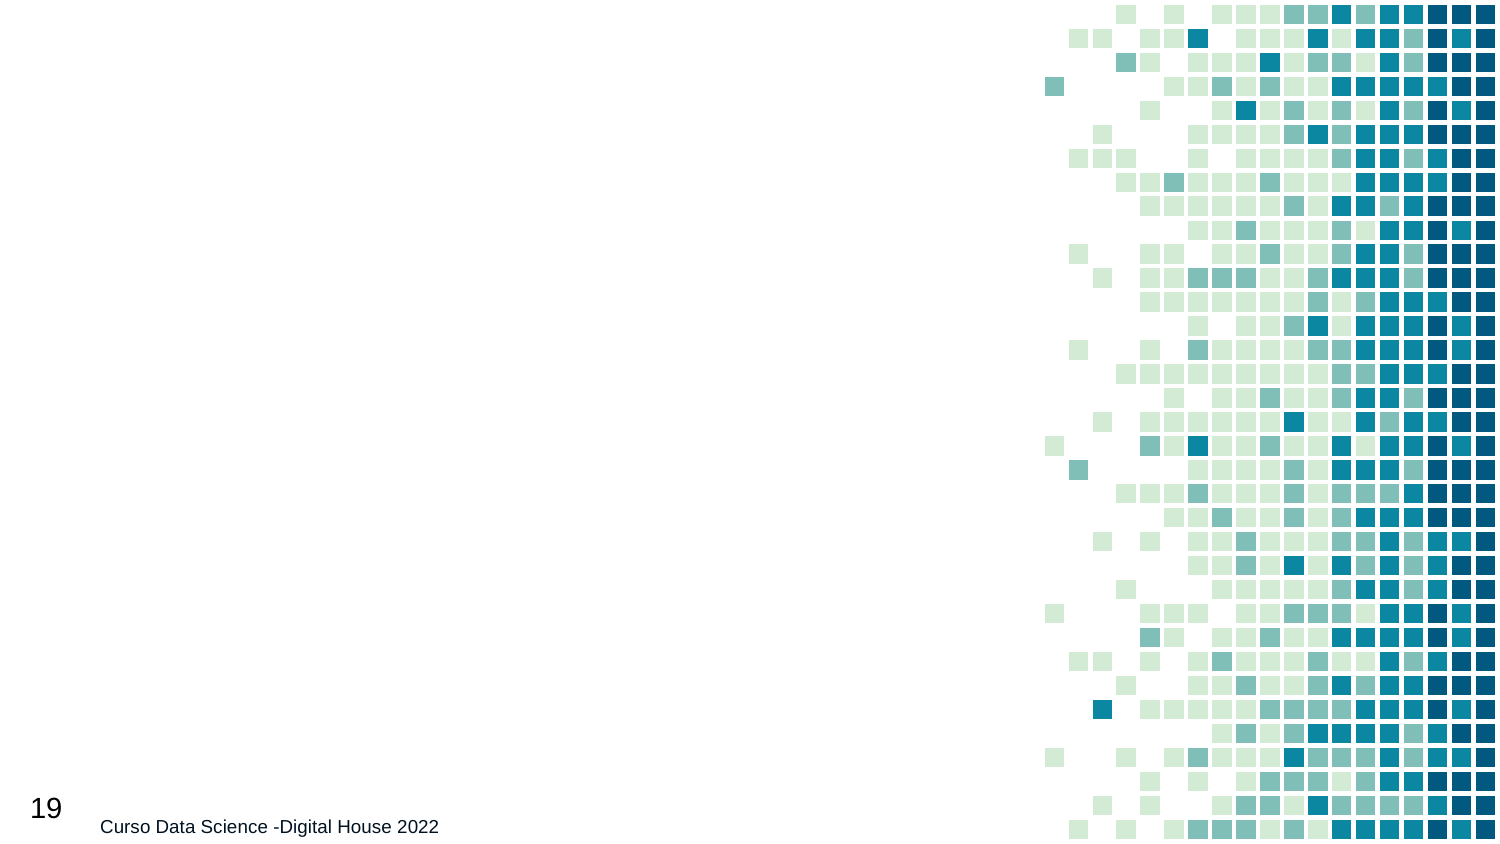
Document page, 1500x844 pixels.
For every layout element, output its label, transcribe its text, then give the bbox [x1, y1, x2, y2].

text_box 19 [14, 774, 105, 839]
text_box Curso Data Science -Digital House 2022 [46, 799, 493, 844]
